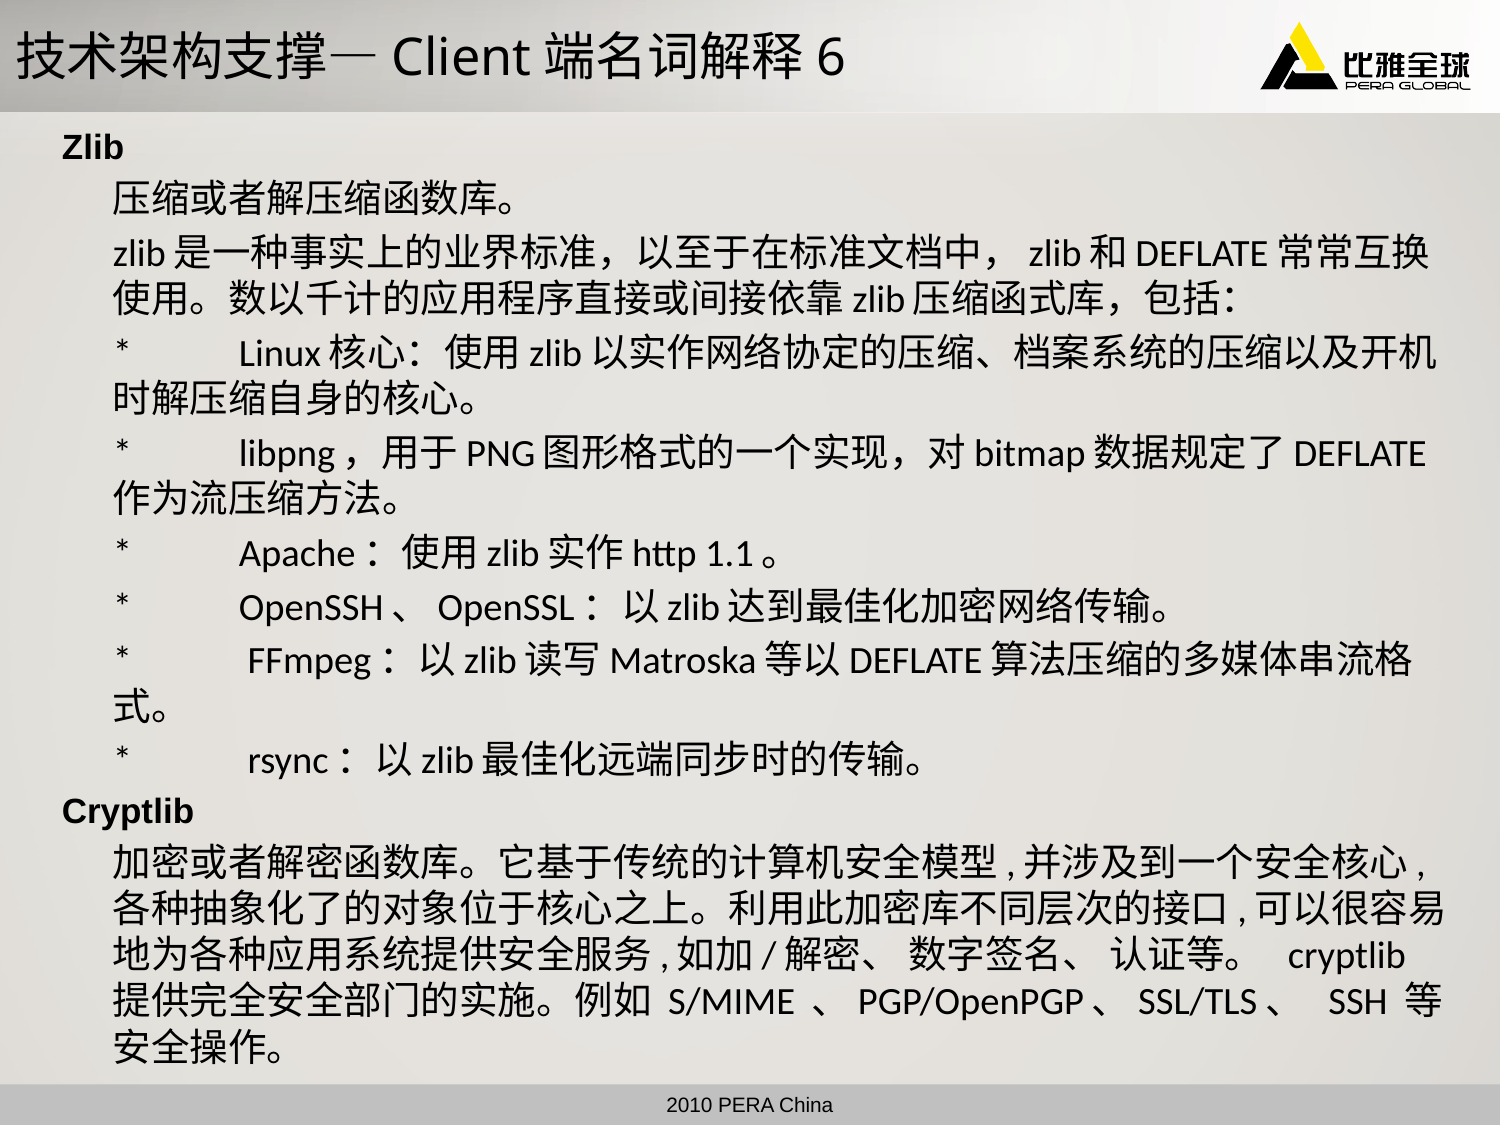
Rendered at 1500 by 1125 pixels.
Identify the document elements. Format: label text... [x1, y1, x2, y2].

title 技术架构支撑—Client端名词解释6 [0, 0, 1351, 112]
picture [0, 0, 1500, 1084]
list Zlib 压缩或者解压缩函数库。 zlib是一种事实上的业界标准，以至于在标准文档中，zlib和DEFLATE常常互换使用。数以千计的应用程序直接或间接依靠zlib压缩函式库，包括： * Linux核心：使用zlib以实作网络协定的压缩、档案系统的压缩以及开机时解压缩自身的核心。 * libpng，用于PNG图形格式的一个实现，对bitmap数据规定了DEFLATE作为流压缩方法。 * Apache：使用zlib实作http 1.1。 * OpenSSH、OpenSSL：以zlib达到最佳化加密网络传输。 * FFmpeg：以zlib读写Matroska等以DEFLATE算法压缩的多媒体串流格式。 * rsync：以zlib最佳化远端同步时的传输。 Cryptlib 加密或者解密函数库。它基于传统的计算机安全模型,并涉及到一个安全核心,各种抽象化了的对象位于核心之上。利用此加密库不同层次的接口,可以很容易地为各种应用系统提供安全服务,如加/解密、 数字签名、 认证等。 cryptlib提供完全安全部门的实施。例如 S/MIME 、PGP/OpenPGP、SSL/TLS、 SSH 等安全操作。 [46, 116, 1466, 1079]
